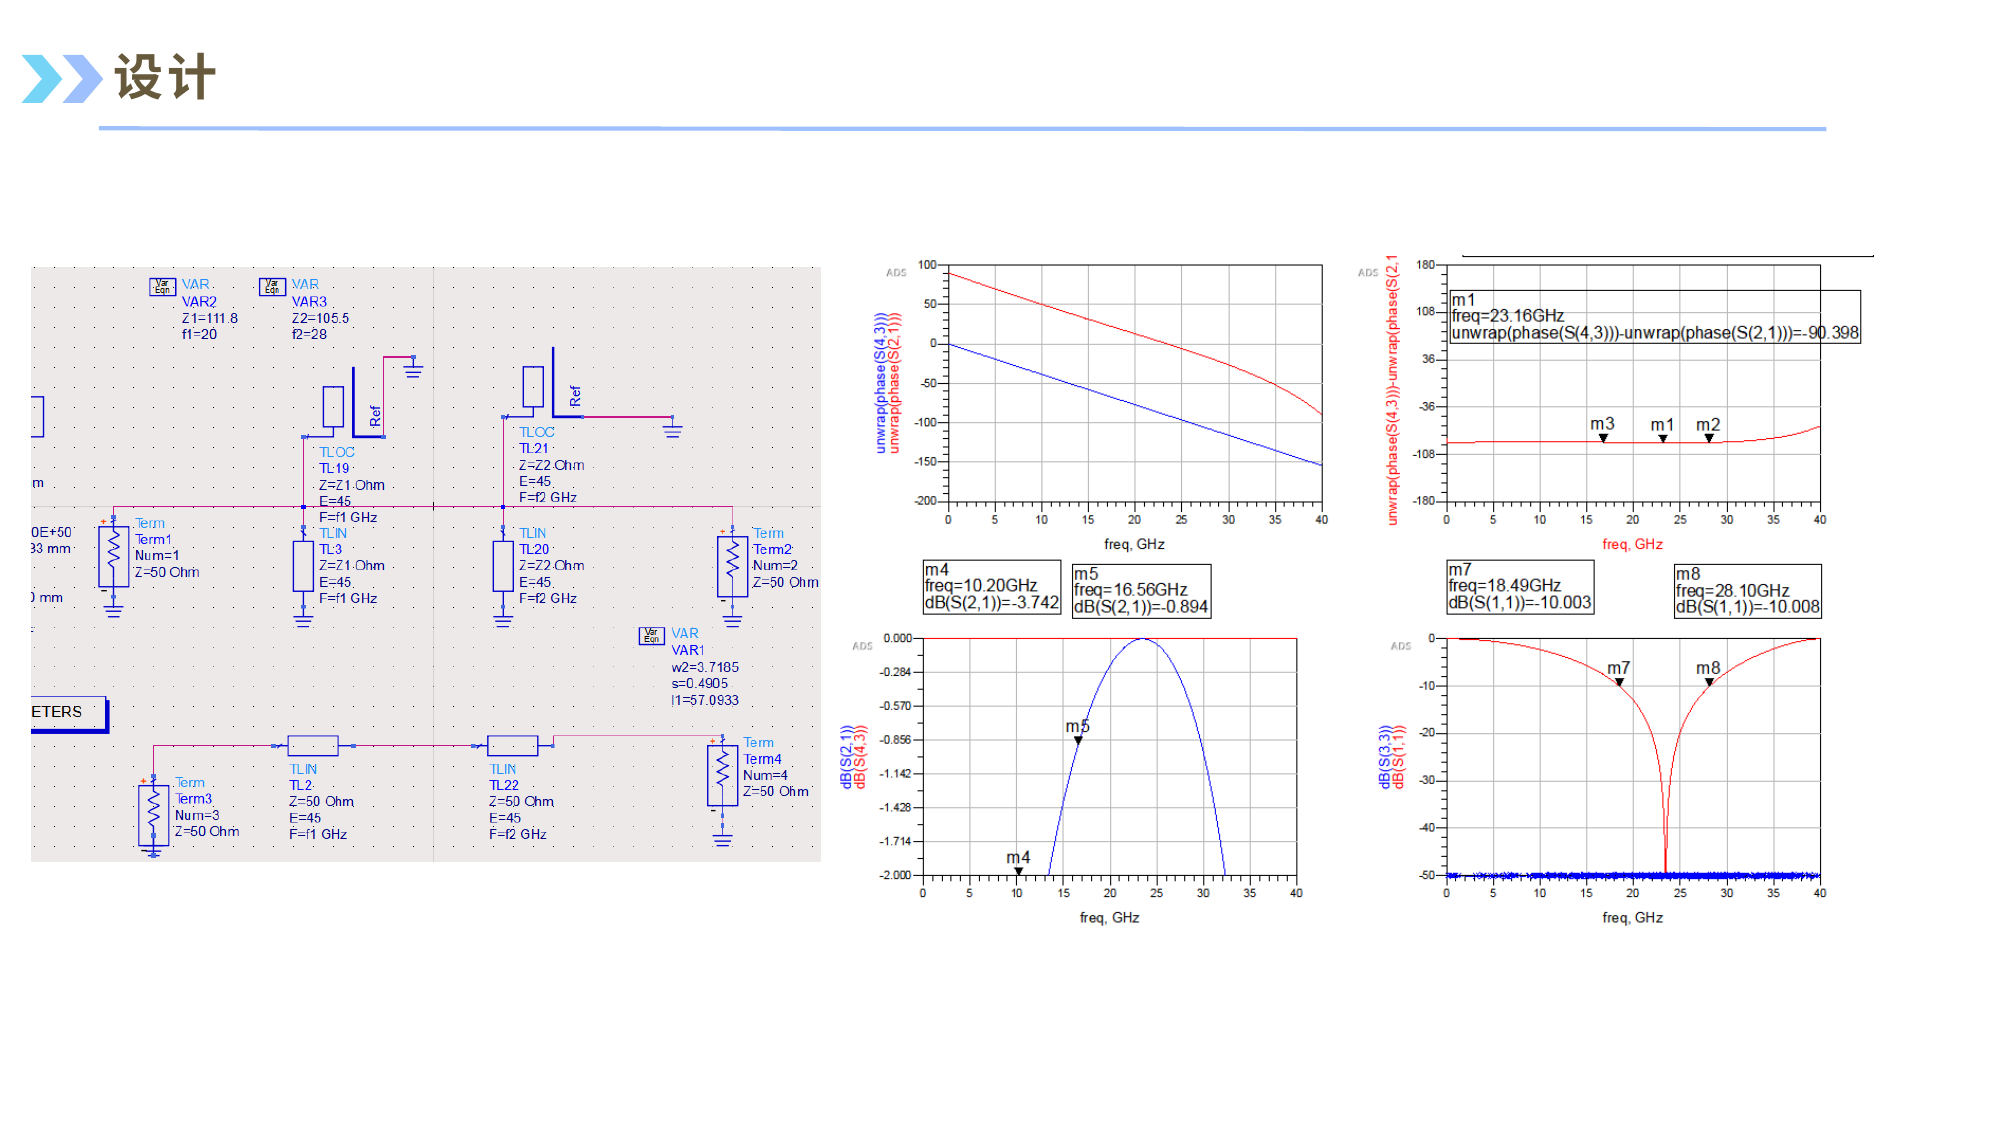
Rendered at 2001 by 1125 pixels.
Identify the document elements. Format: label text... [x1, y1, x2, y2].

picture [31, 267, 821, 862]
title 设计 [113, 42, 1713, 116]
picture [834, 255, 1874, 931]
